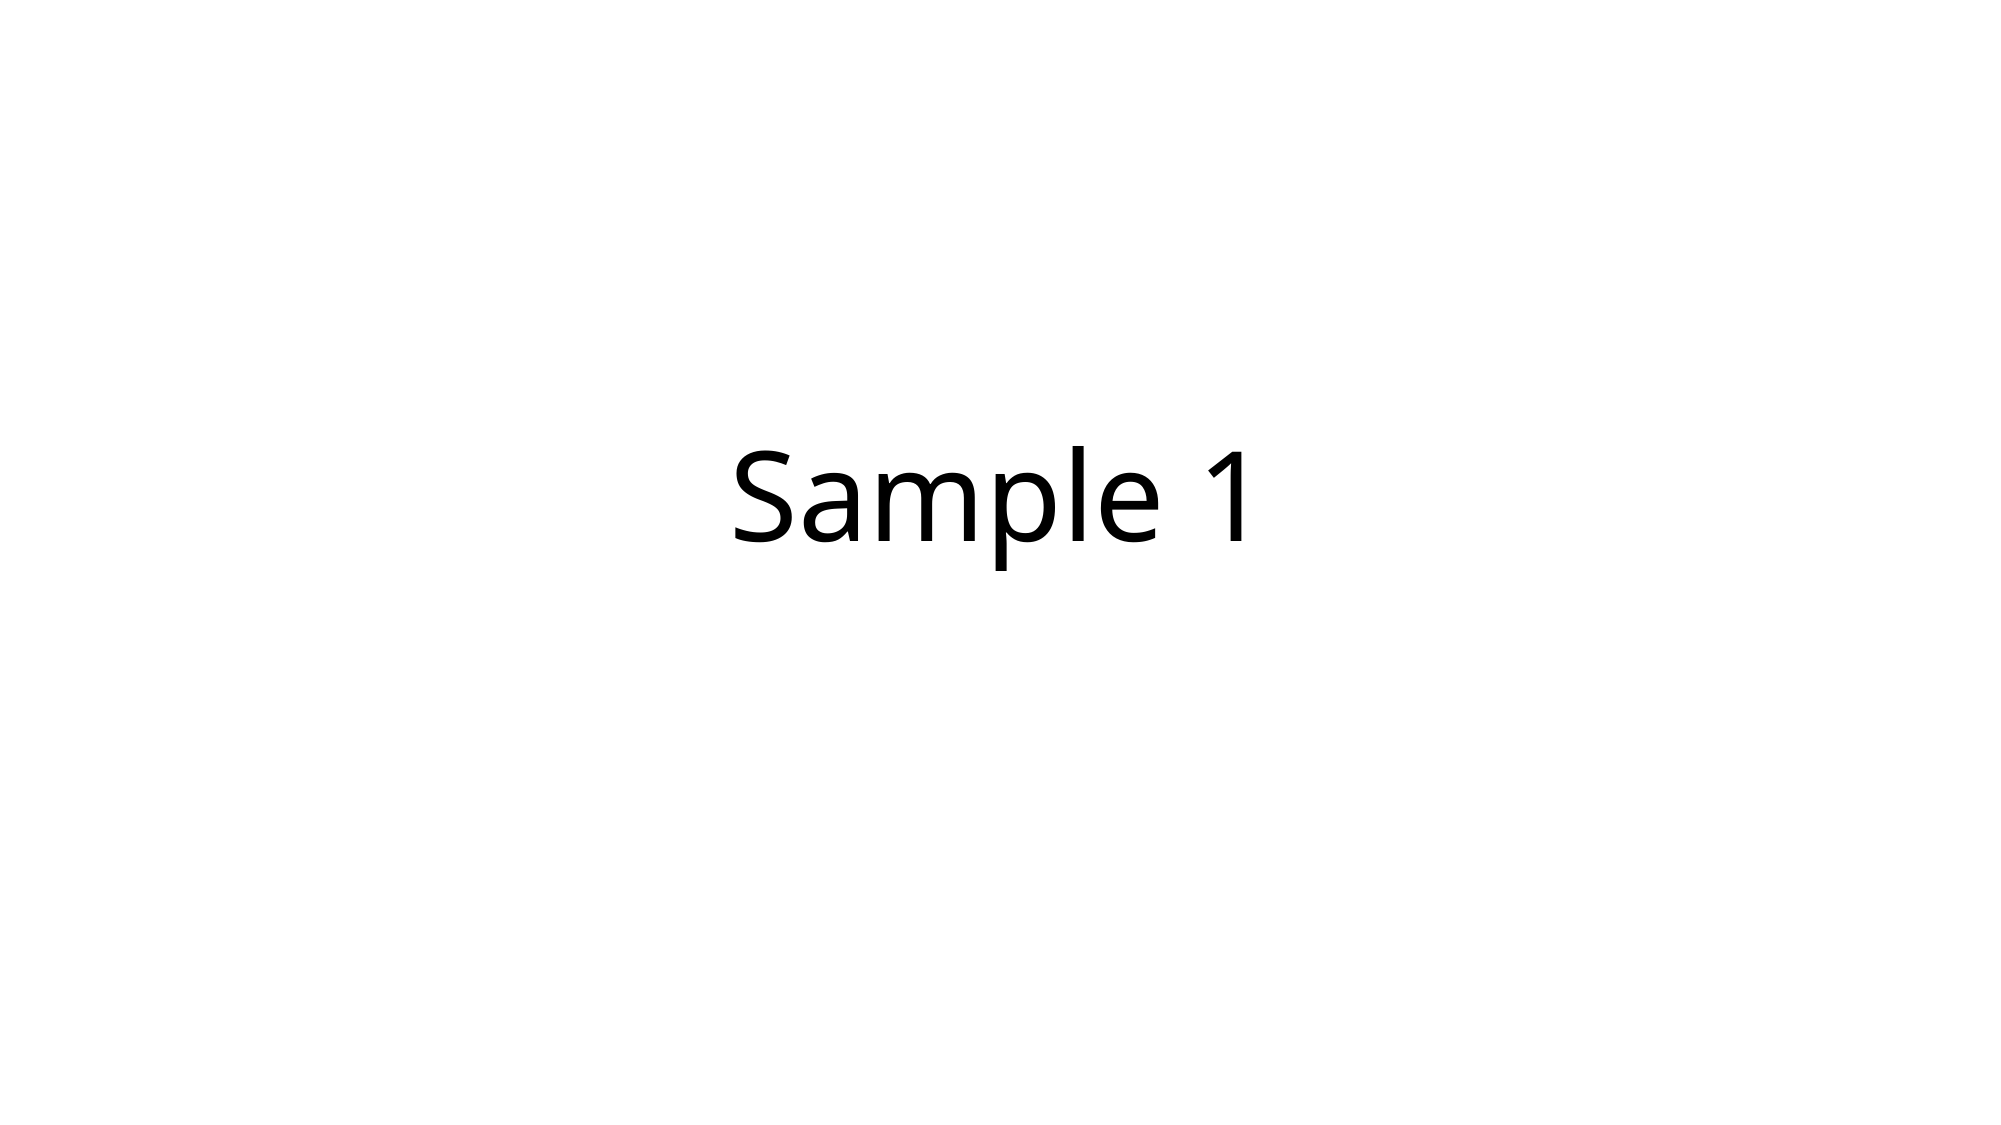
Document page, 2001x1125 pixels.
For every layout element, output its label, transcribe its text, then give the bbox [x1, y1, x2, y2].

title Sample 1 [249, 184, 1750, 576]
